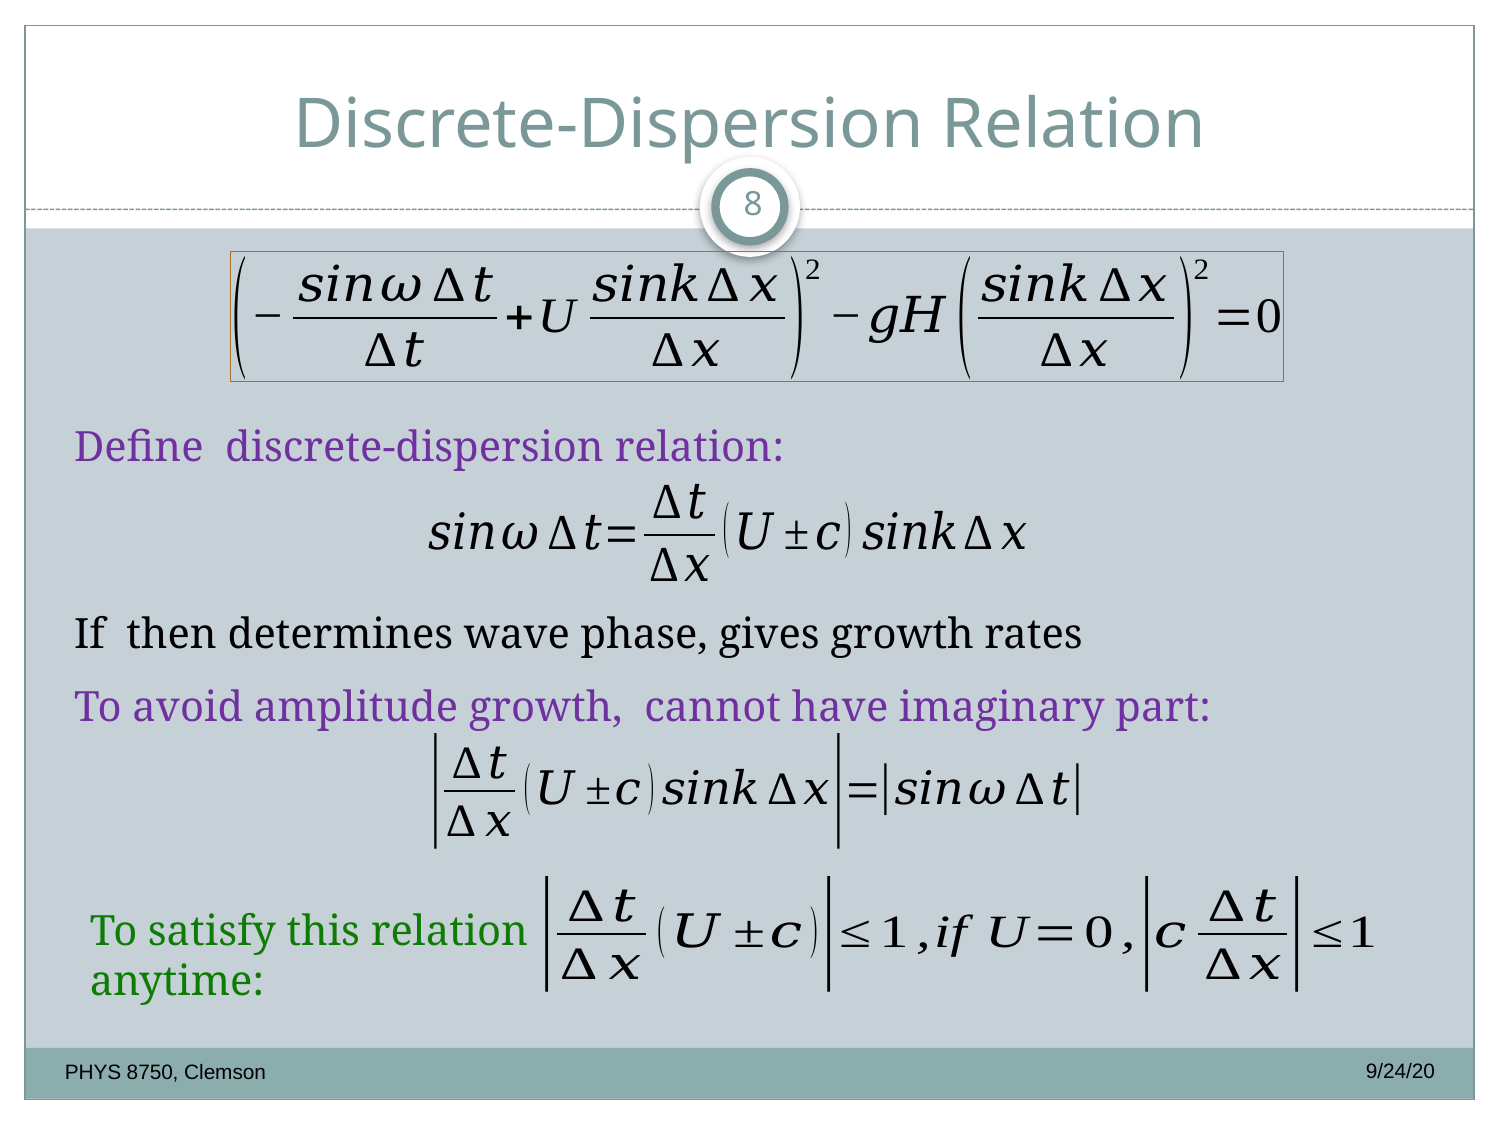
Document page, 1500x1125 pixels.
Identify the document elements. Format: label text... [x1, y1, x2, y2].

text_box To satisfy this relation anytime: [74, 896, 663, 1012]
slide_number 8 [715, 169, 791, 241]
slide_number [950, 1050, 1450, 1111]
text_box Discrete-Dispersion Relation [49, 43, 1450, 169]
footer PHYS 8750, Clemson [50, 1051, 638, 1112]
